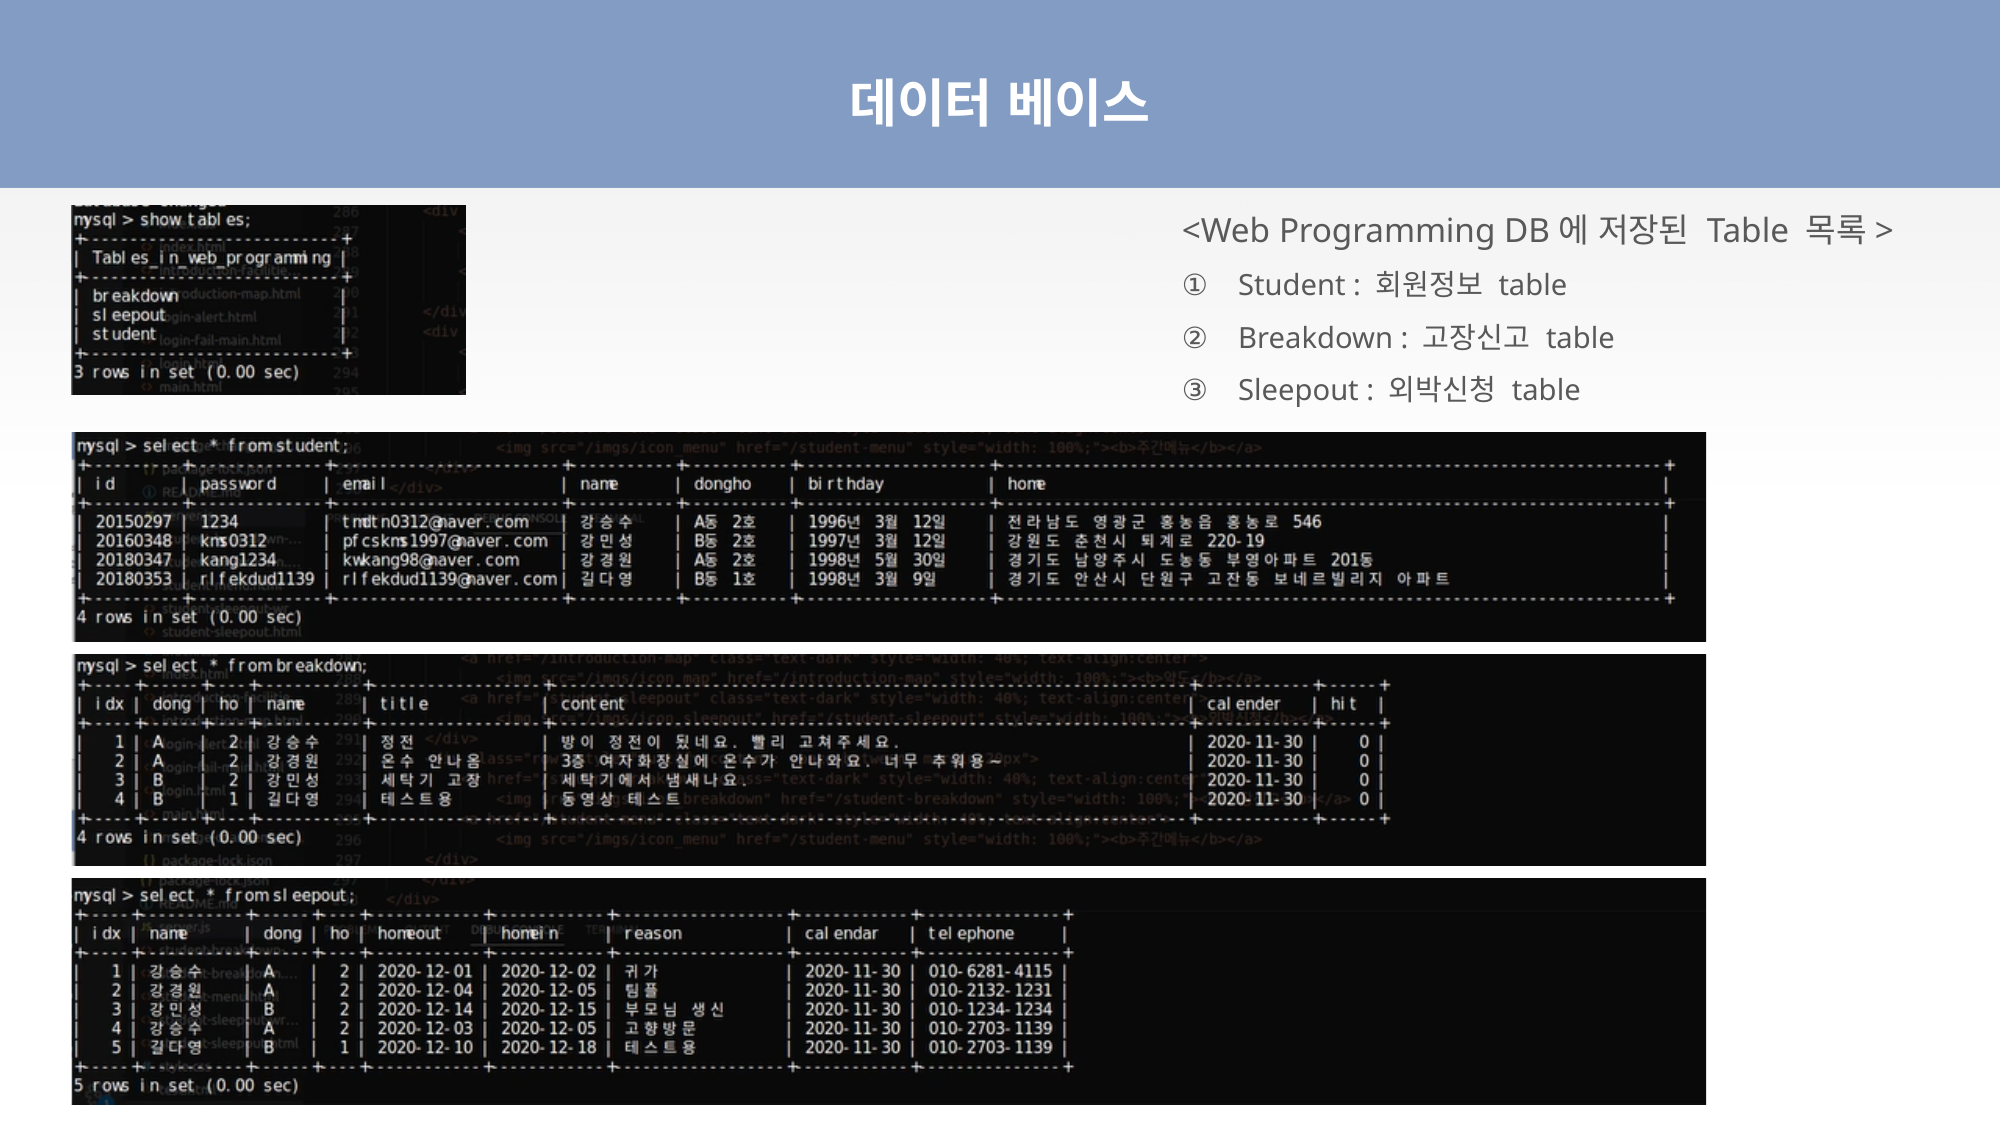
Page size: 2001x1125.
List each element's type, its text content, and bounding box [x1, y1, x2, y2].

text_box <Web Programming DB에 저장된 Table 목록> Student : 회원정보 table Breakdown : 고장신고 table Sleepout : 외박신청 table [1167, 181, 1960, 414]
picture [0, 0, 2000, 1125]
title 데이터 베이스 [162, 36, 1838, 168]
